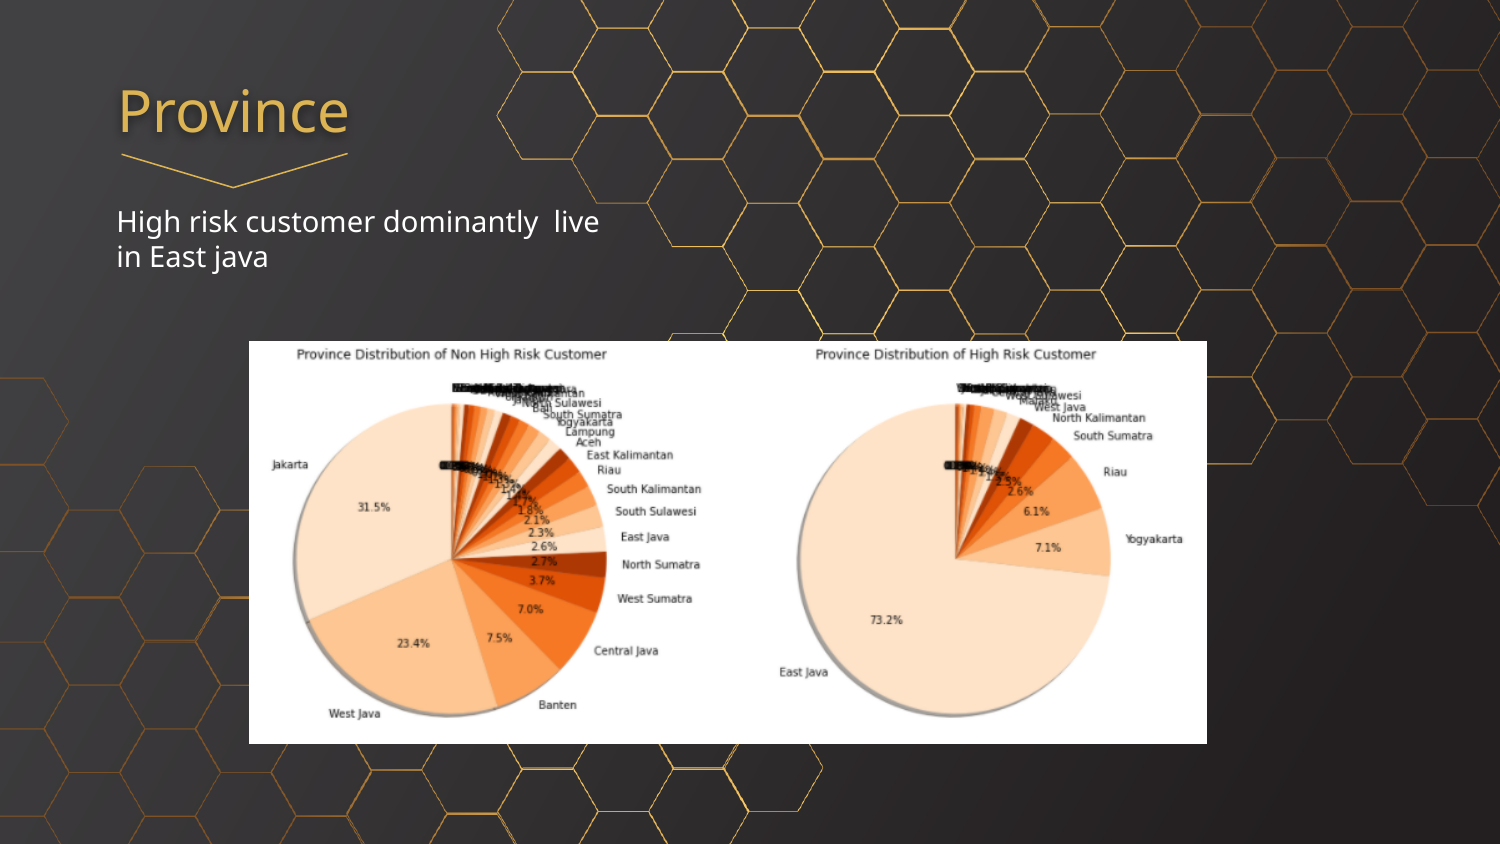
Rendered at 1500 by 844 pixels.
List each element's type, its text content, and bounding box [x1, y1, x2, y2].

text_box [121, 153, 348, 188]
subtitle High risk customer dominantly live in East java [101, 188, 636, 392]
title Province [102, 59, 602, 154]
picture [0, 0, 1500, 844]
